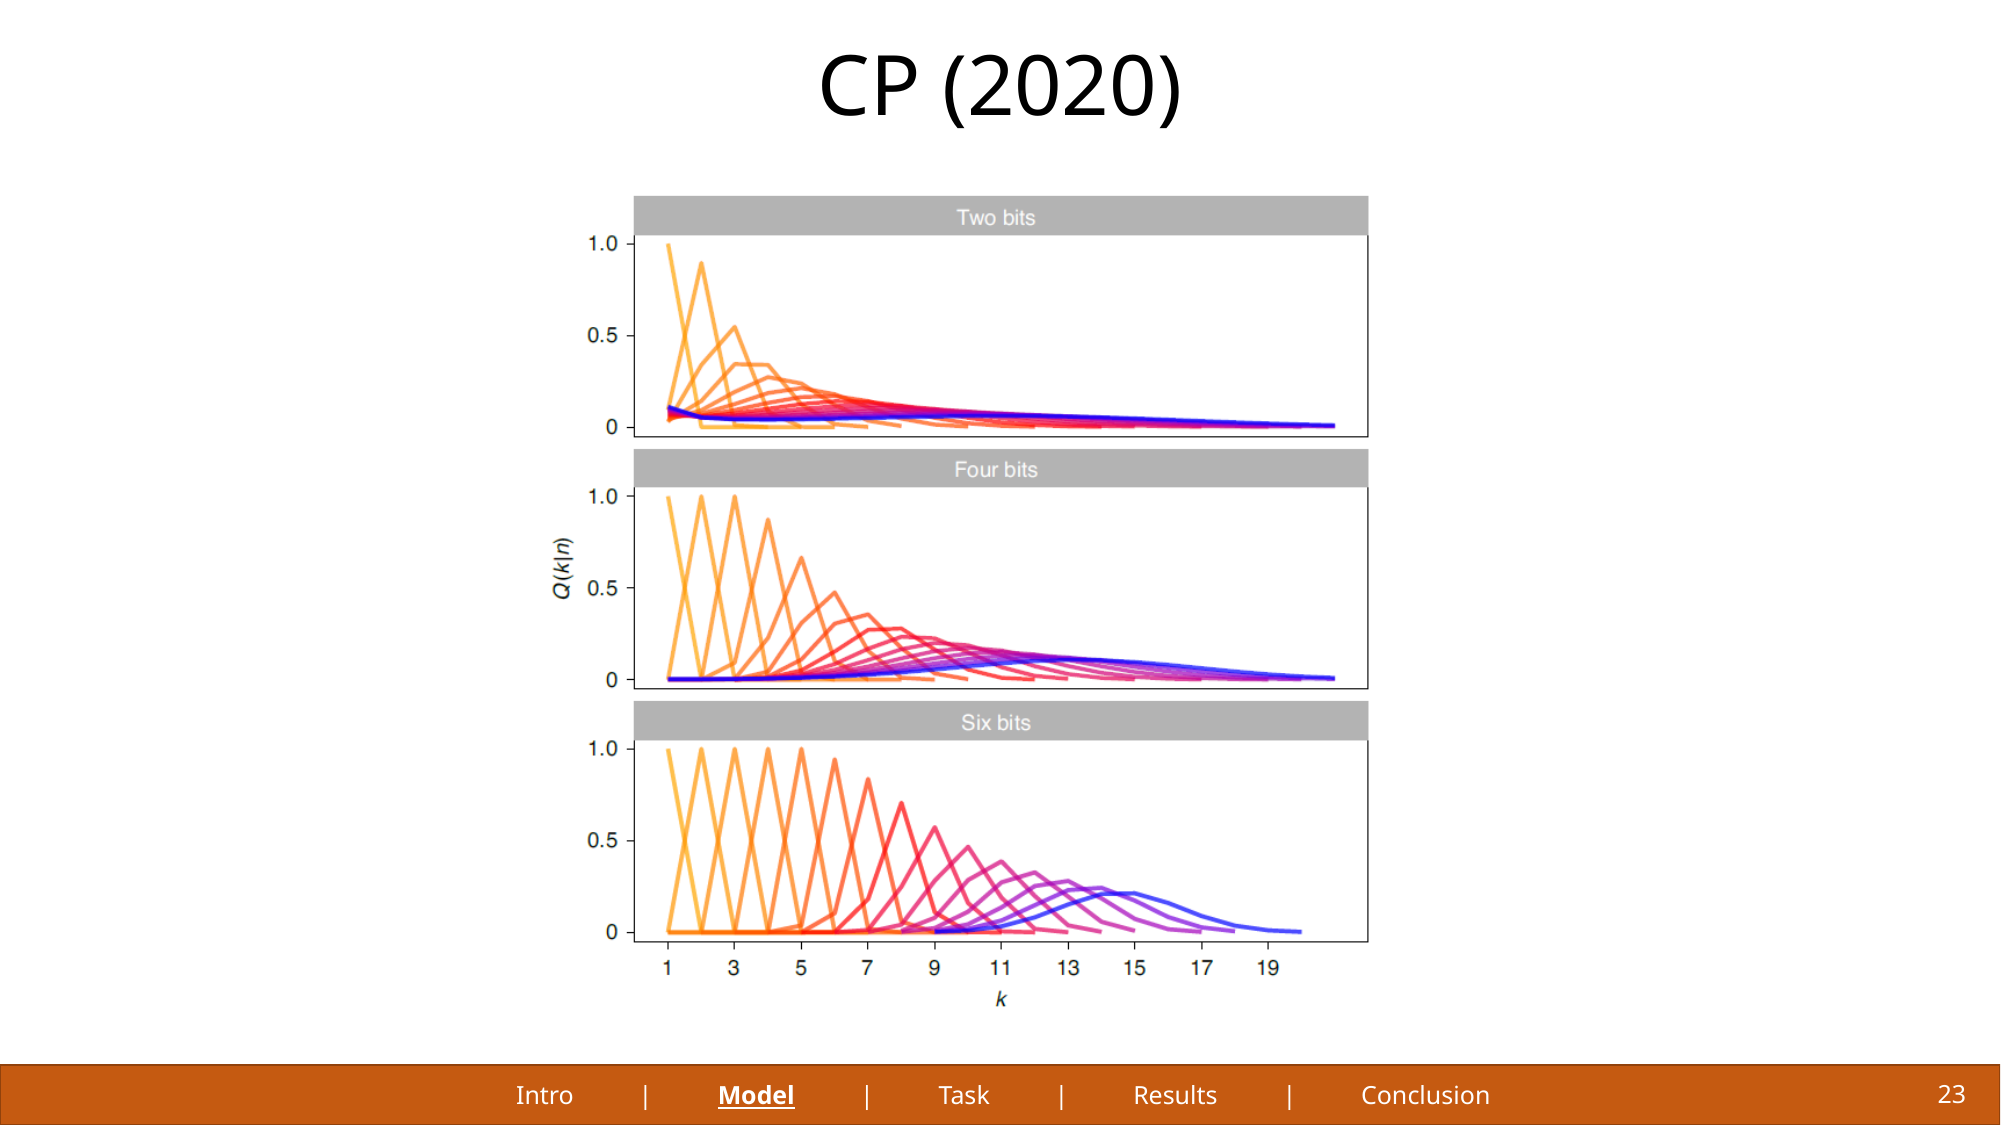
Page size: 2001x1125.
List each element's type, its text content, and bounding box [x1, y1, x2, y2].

footer Intro | Model | Task | Results | Conclusion [335, 1065, 1672, 1125]
title CP (2020) [99, 34, 1901, 142]
picture [541, 189, 1379, 1018]
slide_number 23 [1672, 1065, 1982, 1125]
